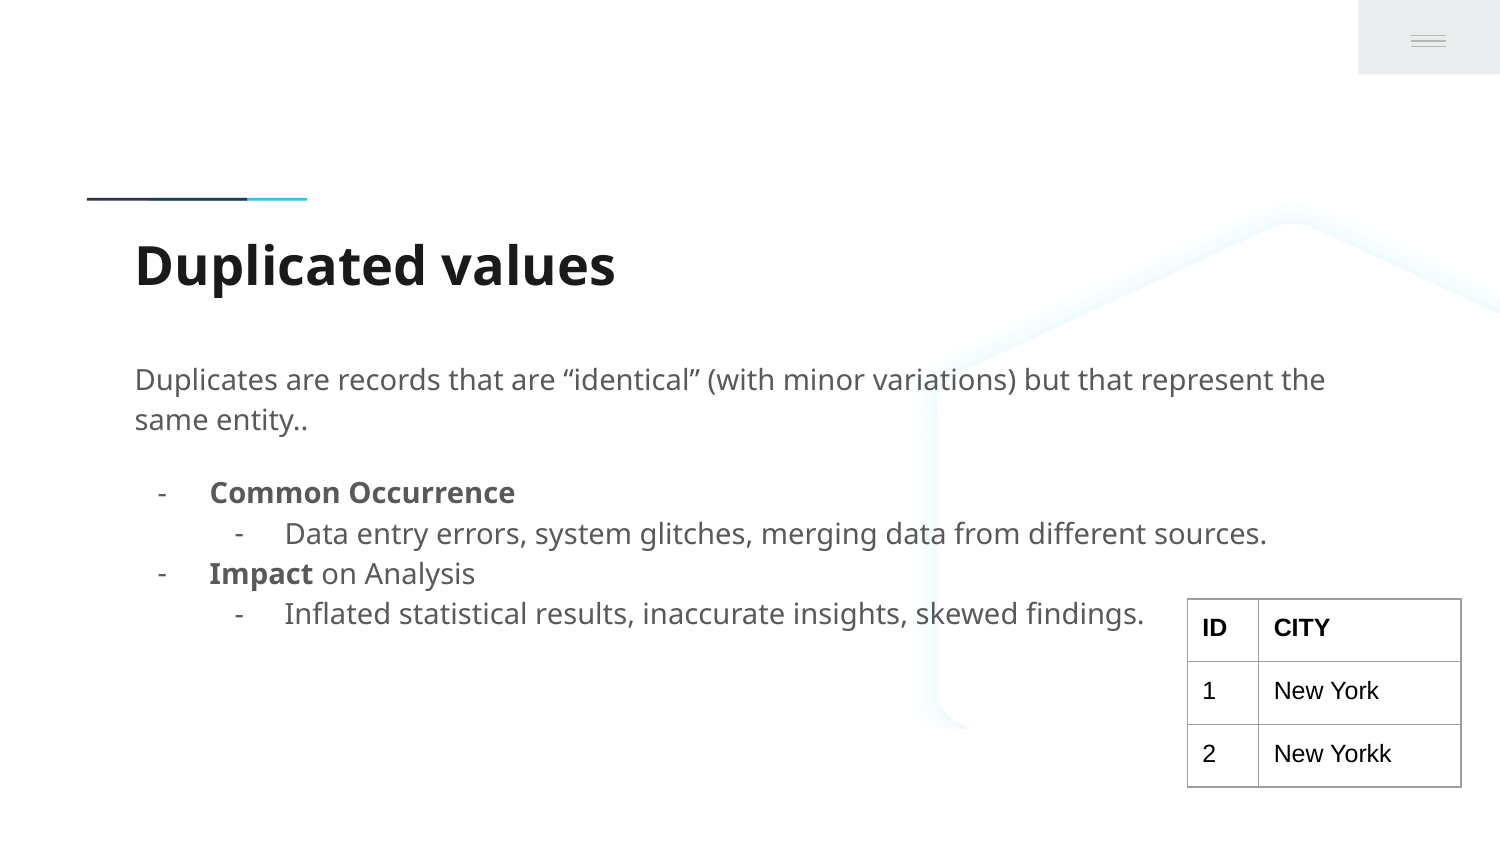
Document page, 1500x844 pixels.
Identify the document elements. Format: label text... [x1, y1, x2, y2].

table_cell 2 [1188, 725, 1258, 786]
table_cell 1 [1188, 662, 1258, 724]
title Duplicated values [119, 216, 1381, 305]
list Duplicates are records that are “identical” (with minor variations) but that represent the same entity.. Common Occurrence Data entry errors, system glitches, merging data from different sources. Impact on Analysis Inflated statistical results, inaccurate insights, skewed findings. [119, 341, 1381, 712]
table_header CITY [1259, 600, 1460, 661]
picture [0, 0, 1500, 729]
table_cell New Yorkk [1259, 725, 1460, 786]
table_cell New York [1259, 662, 1460, 724]
table_header ID [1188, 600, 1258, 661]
